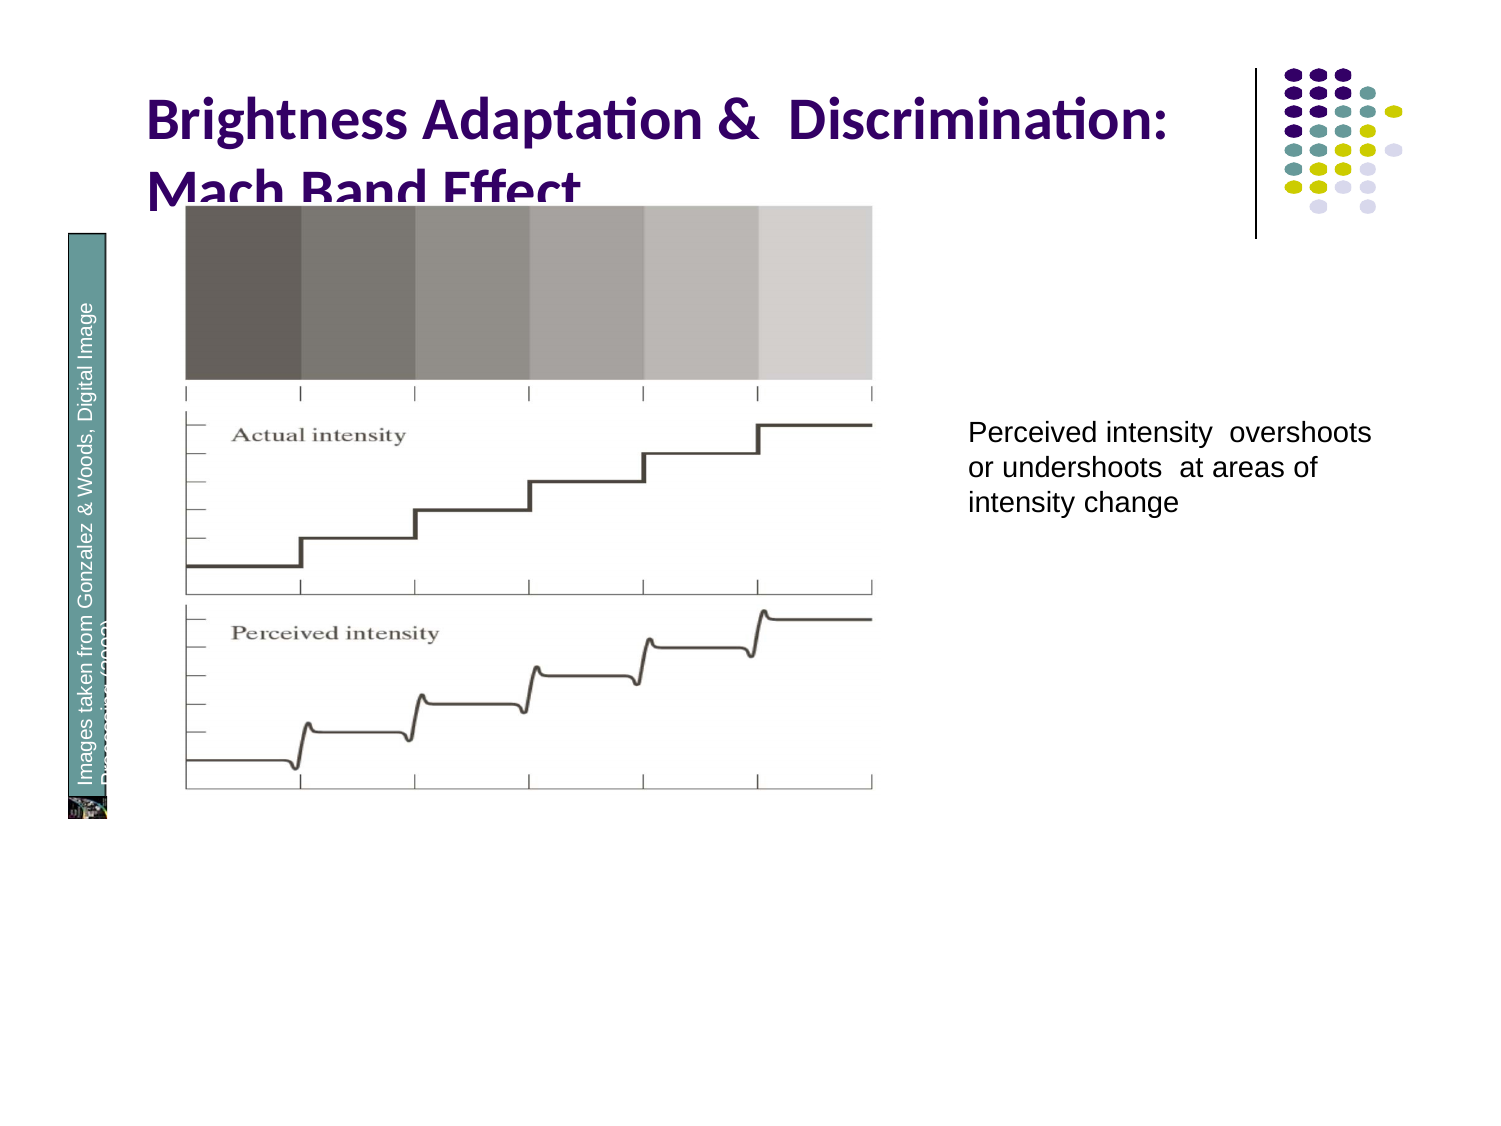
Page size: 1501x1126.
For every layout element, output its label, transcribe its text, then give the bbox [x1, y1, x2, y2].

picture [1359, 86, 1376, 100]
picture [1309, 68, 1328, 82]
picture [1359, 162, 1376, 176]
picture [1359, 124, 1376, 138]
picture [1309, 143, 1328, 157]
text_box [69, 235, 104, 796]
picture [1284, 180, 1303, 194]
picture [1284, 105, 1303, 118]
picture [1309, 162, 1328, 176]
text_box [180, 202, 881, 795]
picture [1309, 86, 1328, 100]
picture [1334, 124, 1352, 138]
picture [1284, 68, 1303, 82]
picture [1384, 105, 1403, 118]
text_box Perceived intensity overshoots or undershoots at areas of intensity change [966, 412, 1388, 519]
picture [1334, 162, 1352, 176]
text_box [68, 232, 107, 798]
picture [1309, 124, 1328, 138]
picture [1284, 143, 1303, 157]
picture [1284, 124, 1303, 138]
picture [1334, 180, 1352, 194]
picture [1309, 105, 1328, 118]
picture [1334, 86, 1352, 100]
picture [1384, 143, 1403, 157]
picture [1359, 199, 1376, 214]
picture [1359, 143, 1376, 157]
picture [1309, 199, 1328, 214]
picture [1359, 105, 1376, 118]
picture [1284, 162, 1303, 176]
picture [1359, 180, 1376, 194]
text_box Images taken from Gonzalez & Woods, Digital Image Processing (2002) [72, 242, 119, 788]
picture [1309, 180, 1328, 194]
picture [1284, 86, 1303, 100]
picture [1334, 68, 1352, 82]
text_box [68, 796, 108, 819]
picture [1334, 105, 1352, 118]
picture [1334, 143, 1352, 157]
title Brightness Adaptation & Discrimination: Mach Band Effect [118, 77, 1246, 267]
